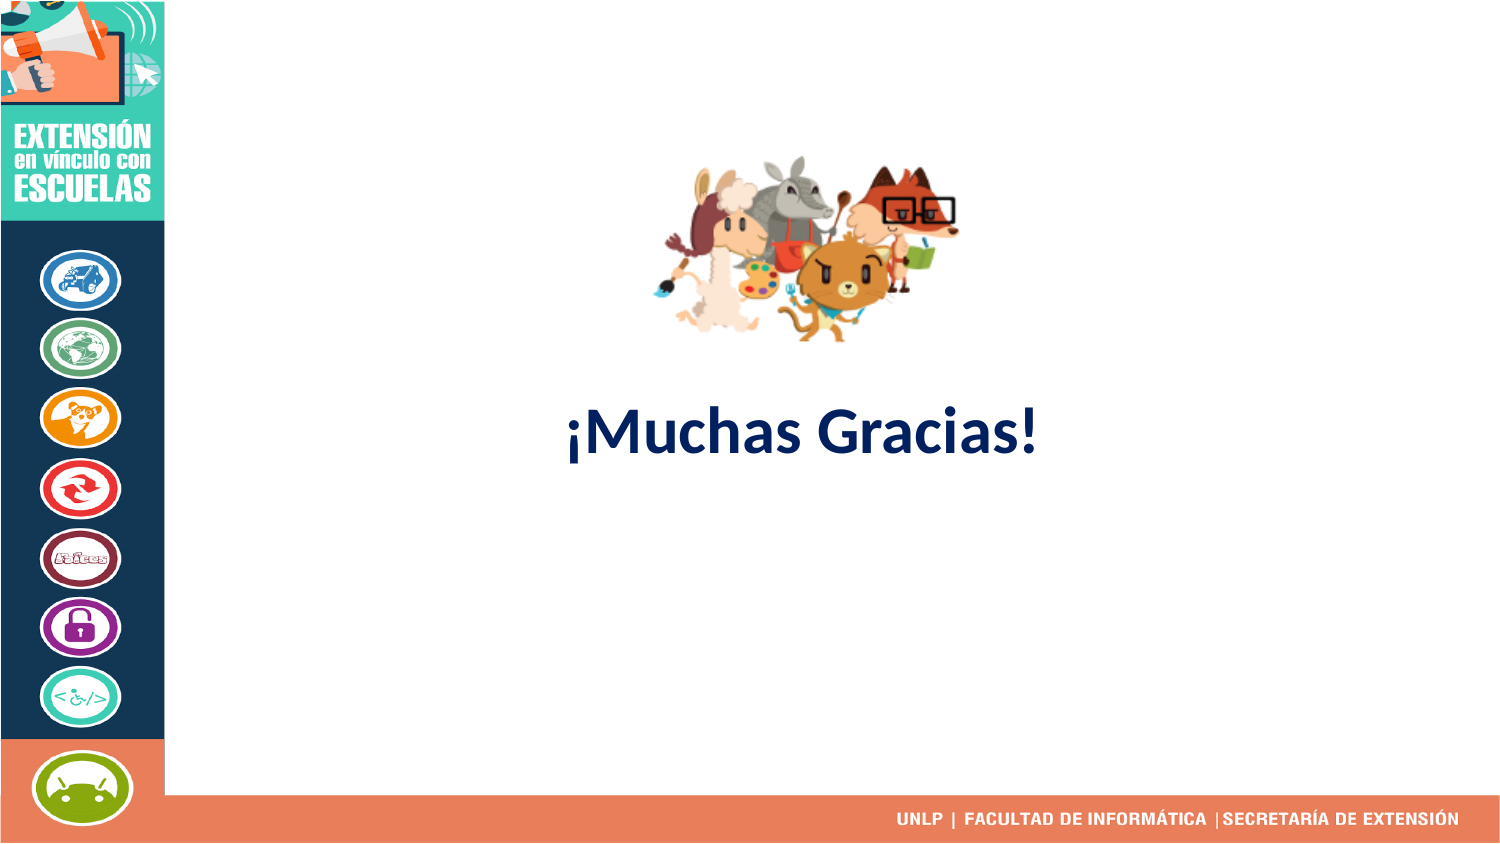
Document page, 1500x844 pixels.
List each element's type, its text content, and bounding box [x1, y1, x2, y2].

picture [0, 1, 1500, 843]
title ¡Muchas Gracias! [187, 372, 1418, 513]
